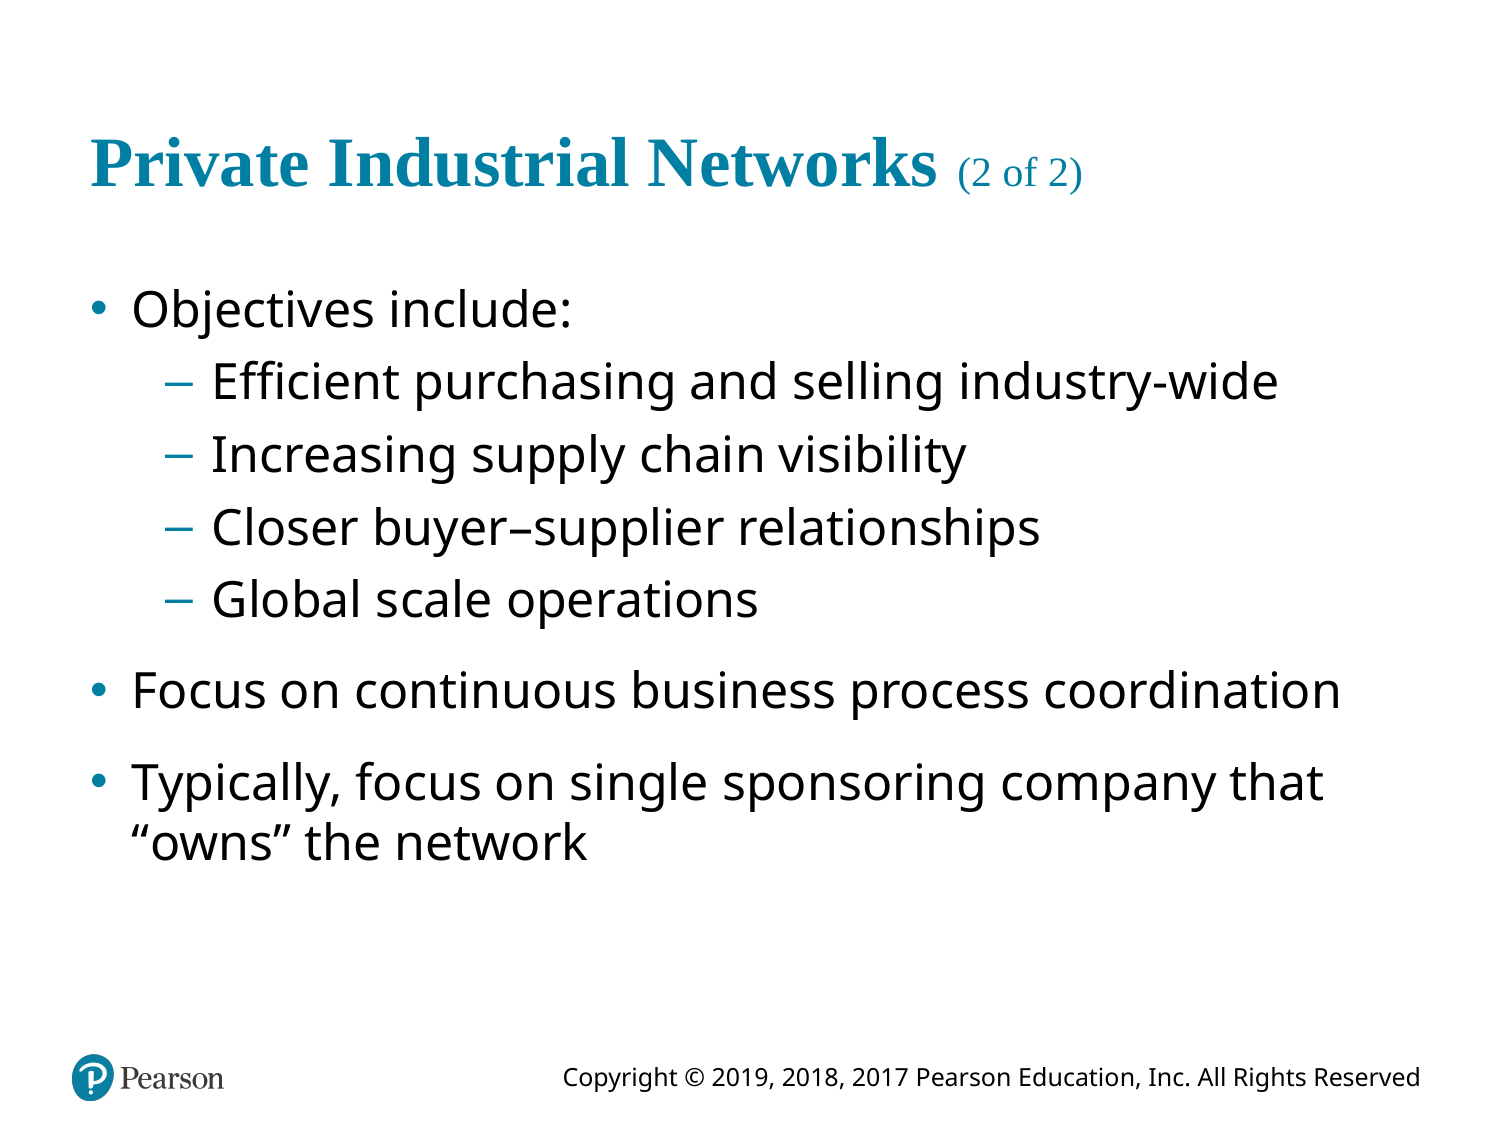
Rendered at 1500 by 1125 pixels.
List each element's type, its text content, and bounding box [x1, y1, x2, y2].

picture [80, 1063, 106, 1088]
picture [72, 1054, 88, 1070]
list Objectives include: Efficient purchasing and selling industry-wide Increasing supply chain visibility Closer buyer–supplier relationships Global scale operations Focus on continuous business process coordination Typically, focus on single sponsoring company that “owns” the network [75, 262, 1425, 892]
title Private Industrial Networks (2 of 2) [75, 35, 1425, 216]
picture [98, 1054, 224, 1101]
picture [72, 1087, 83, 1101]
